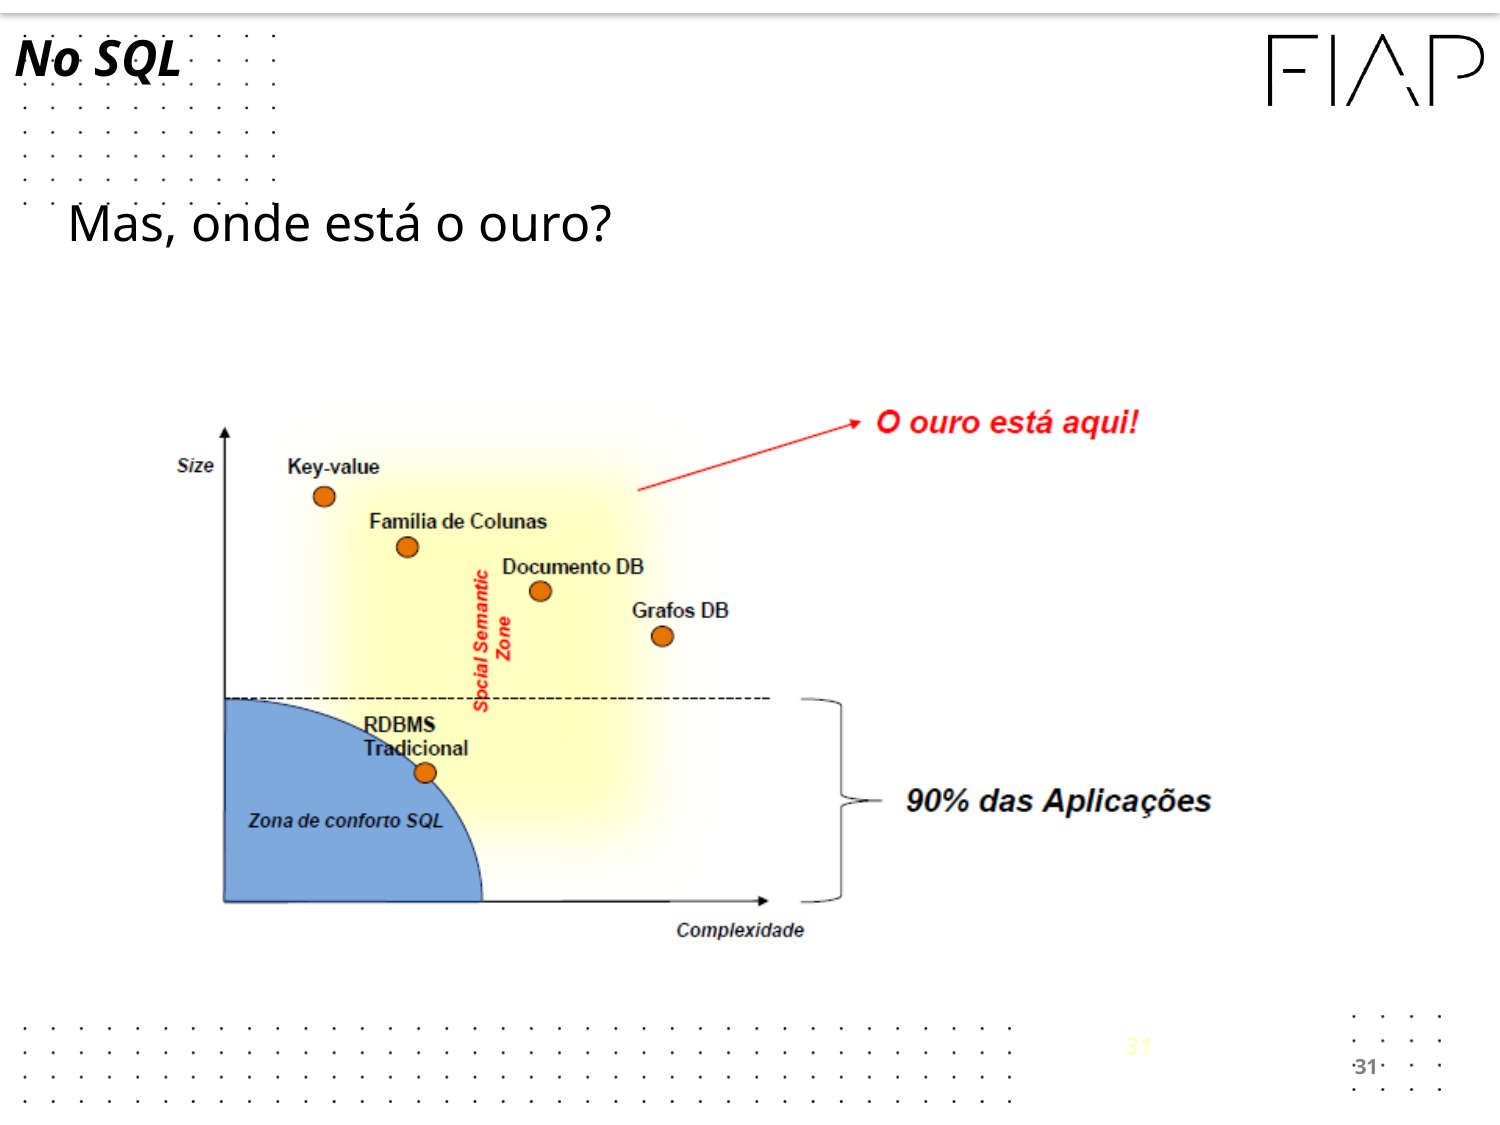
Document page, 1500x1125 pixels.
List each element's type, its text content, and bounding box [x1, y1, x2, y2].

text_box No SQL [0, 19, 809, 94]
picture [23, 94, 275, 205]
picture [23, 1025, 1011, 1103]
picture [111, 302, 1300, 956]
text_box Mas, onde está o ouro? [53, 184, 1376, 380]
picture [1268, 34, 1484, 106]
picture [1347, 1013, 1441, 1091]
